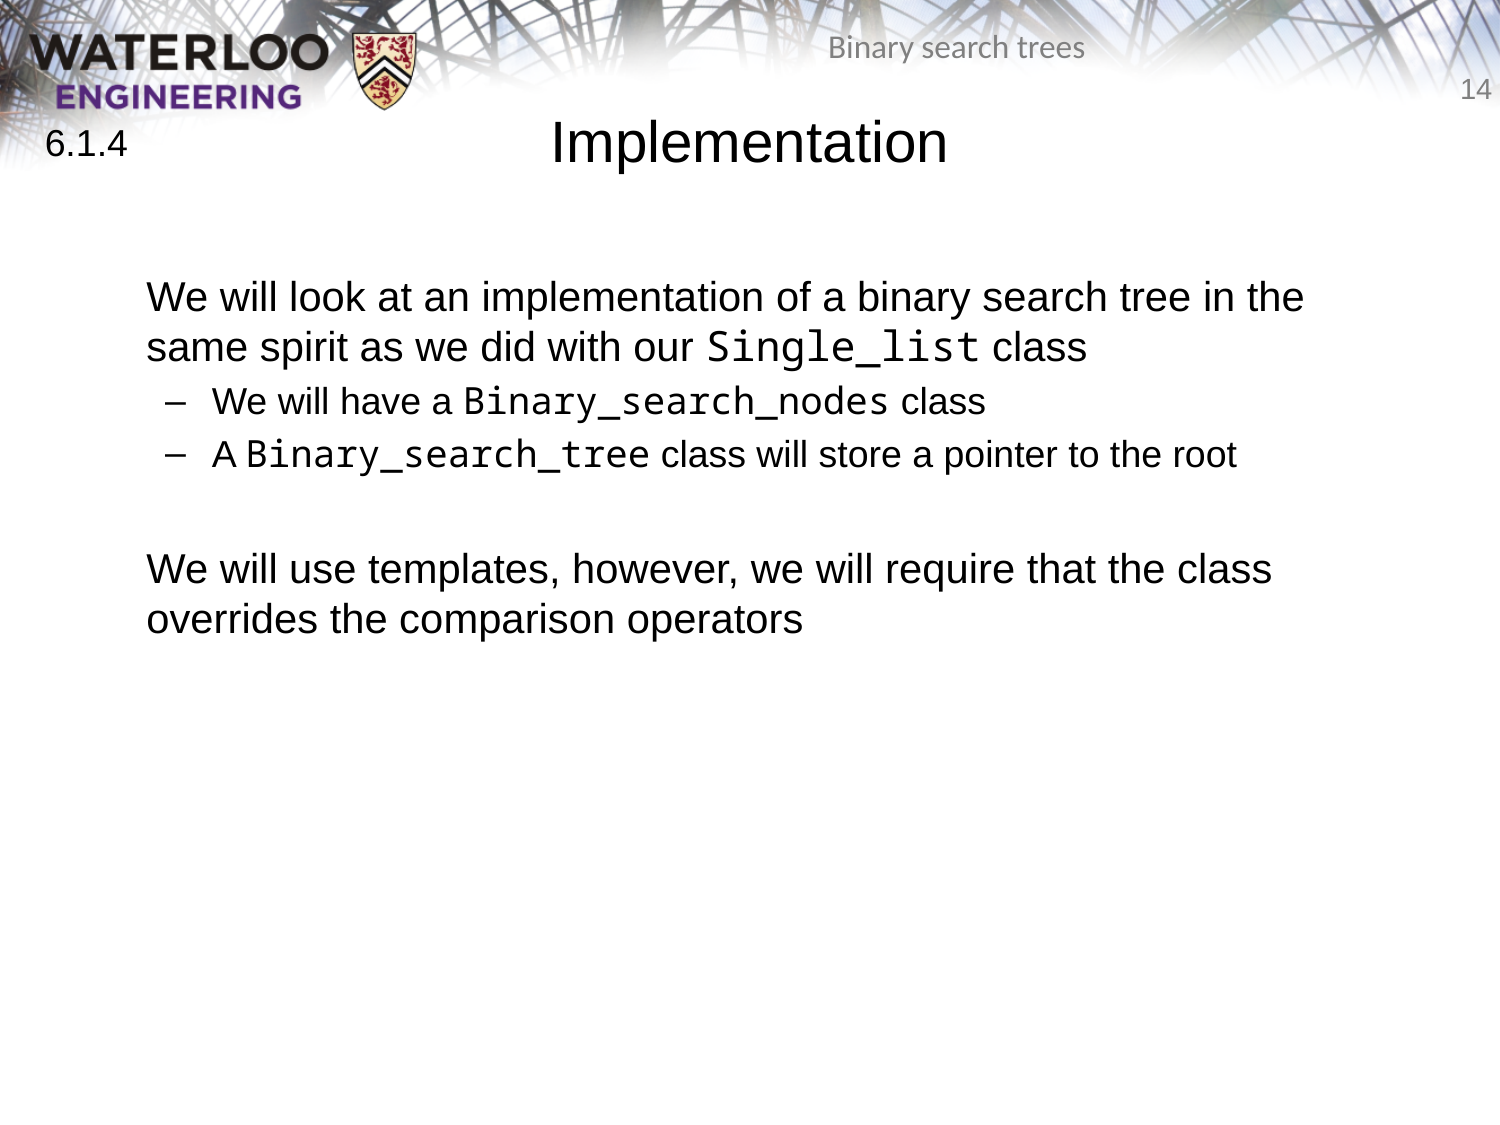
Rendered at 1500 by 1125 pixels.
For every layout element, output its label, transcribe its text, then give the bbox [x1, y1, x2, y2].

picture [0, 0, 1500, 1125]
list We will look at an implementation of a binary search tree in the same spirit as we did with our Single_list class We will have a Binary_search_nodes class A Binary_search_tree class will store a pointer to the root We will use templates, however, we will require that the class overrides the comparison operators [74, 262, 1426, 1006]
text_box 6.1.4 [30, 111, 144, 172]
title Implementation [74, 44, 1426, 233]
